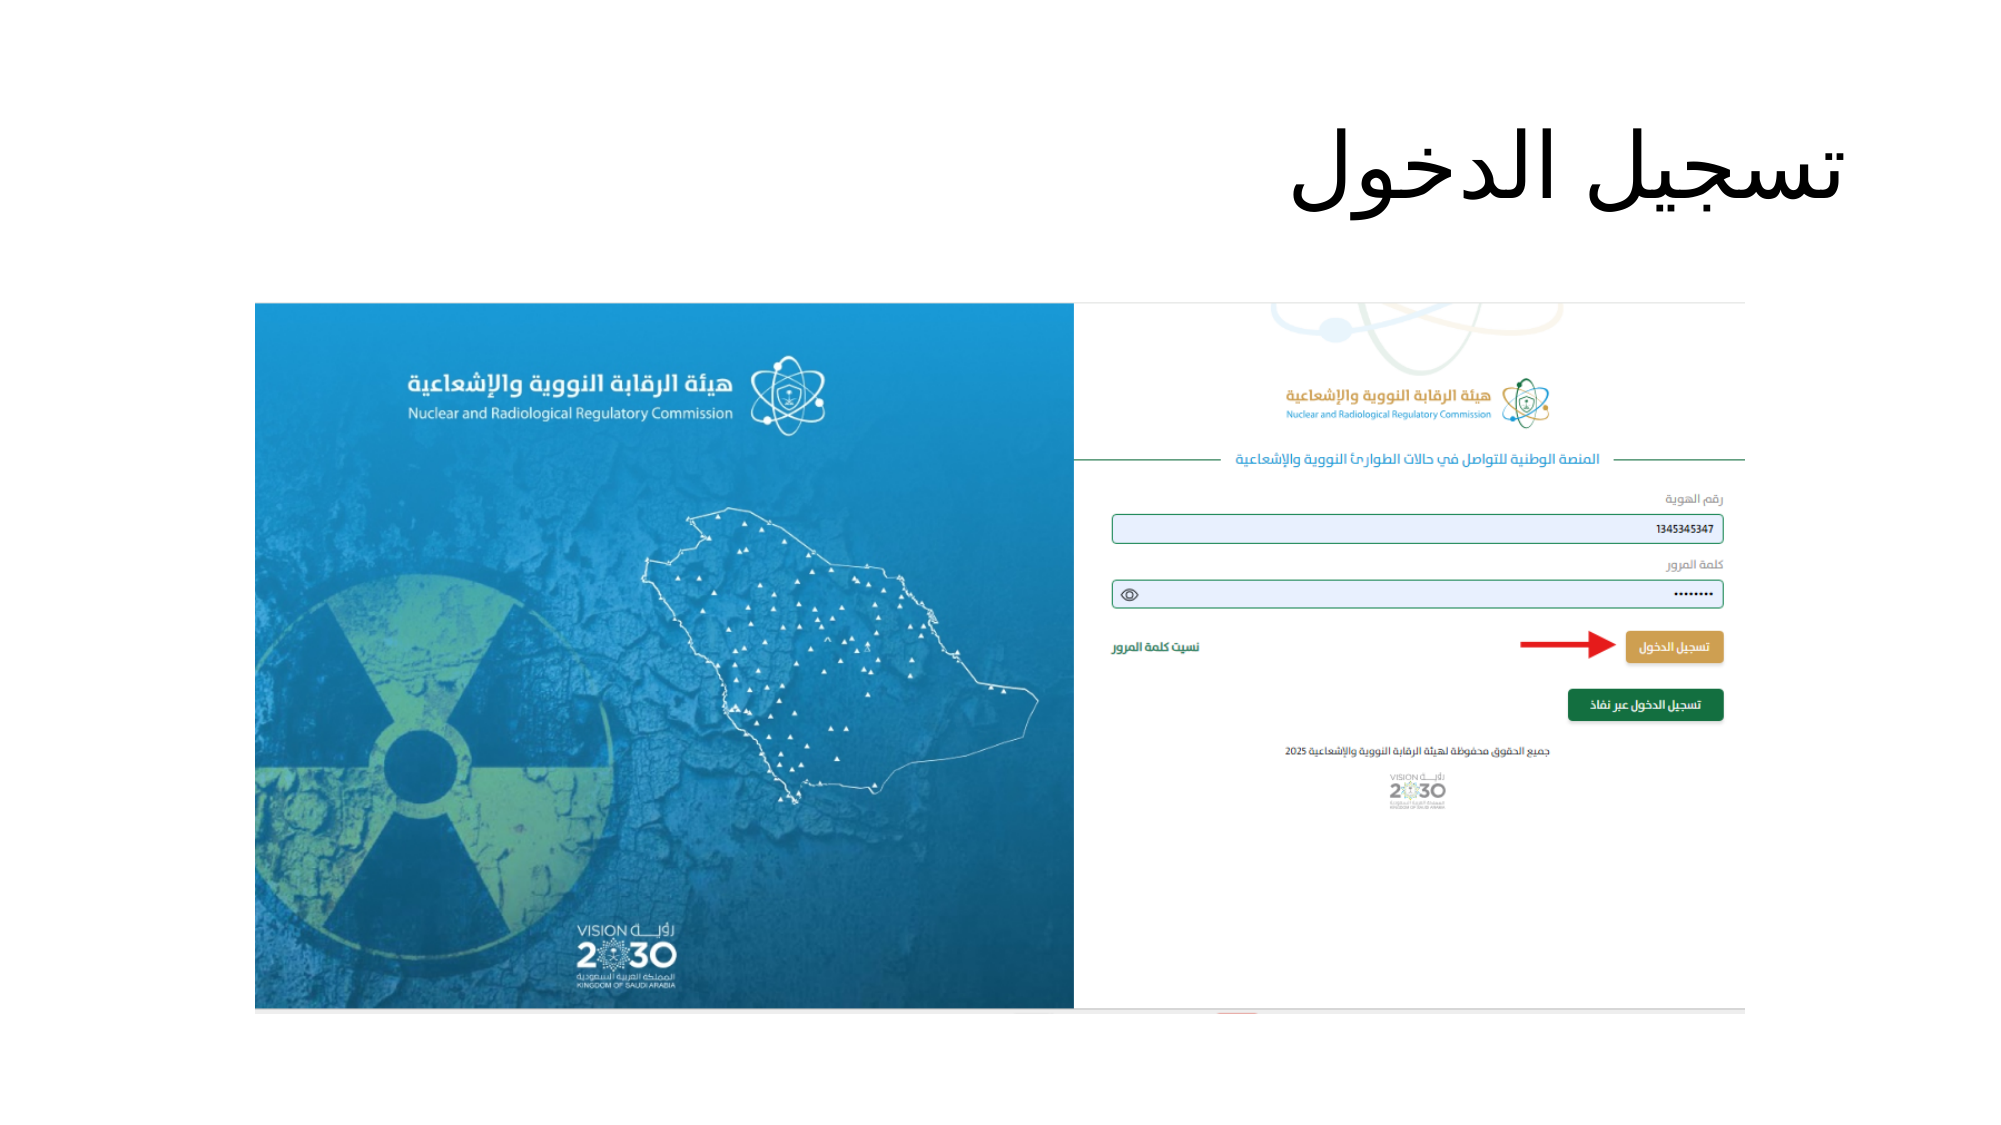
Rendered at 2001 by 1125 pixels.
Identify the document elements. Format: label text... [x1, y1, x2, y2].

title تسجيل الدخول [137, 59, 1863, 278]
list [255, 298, 1745, 1014]
